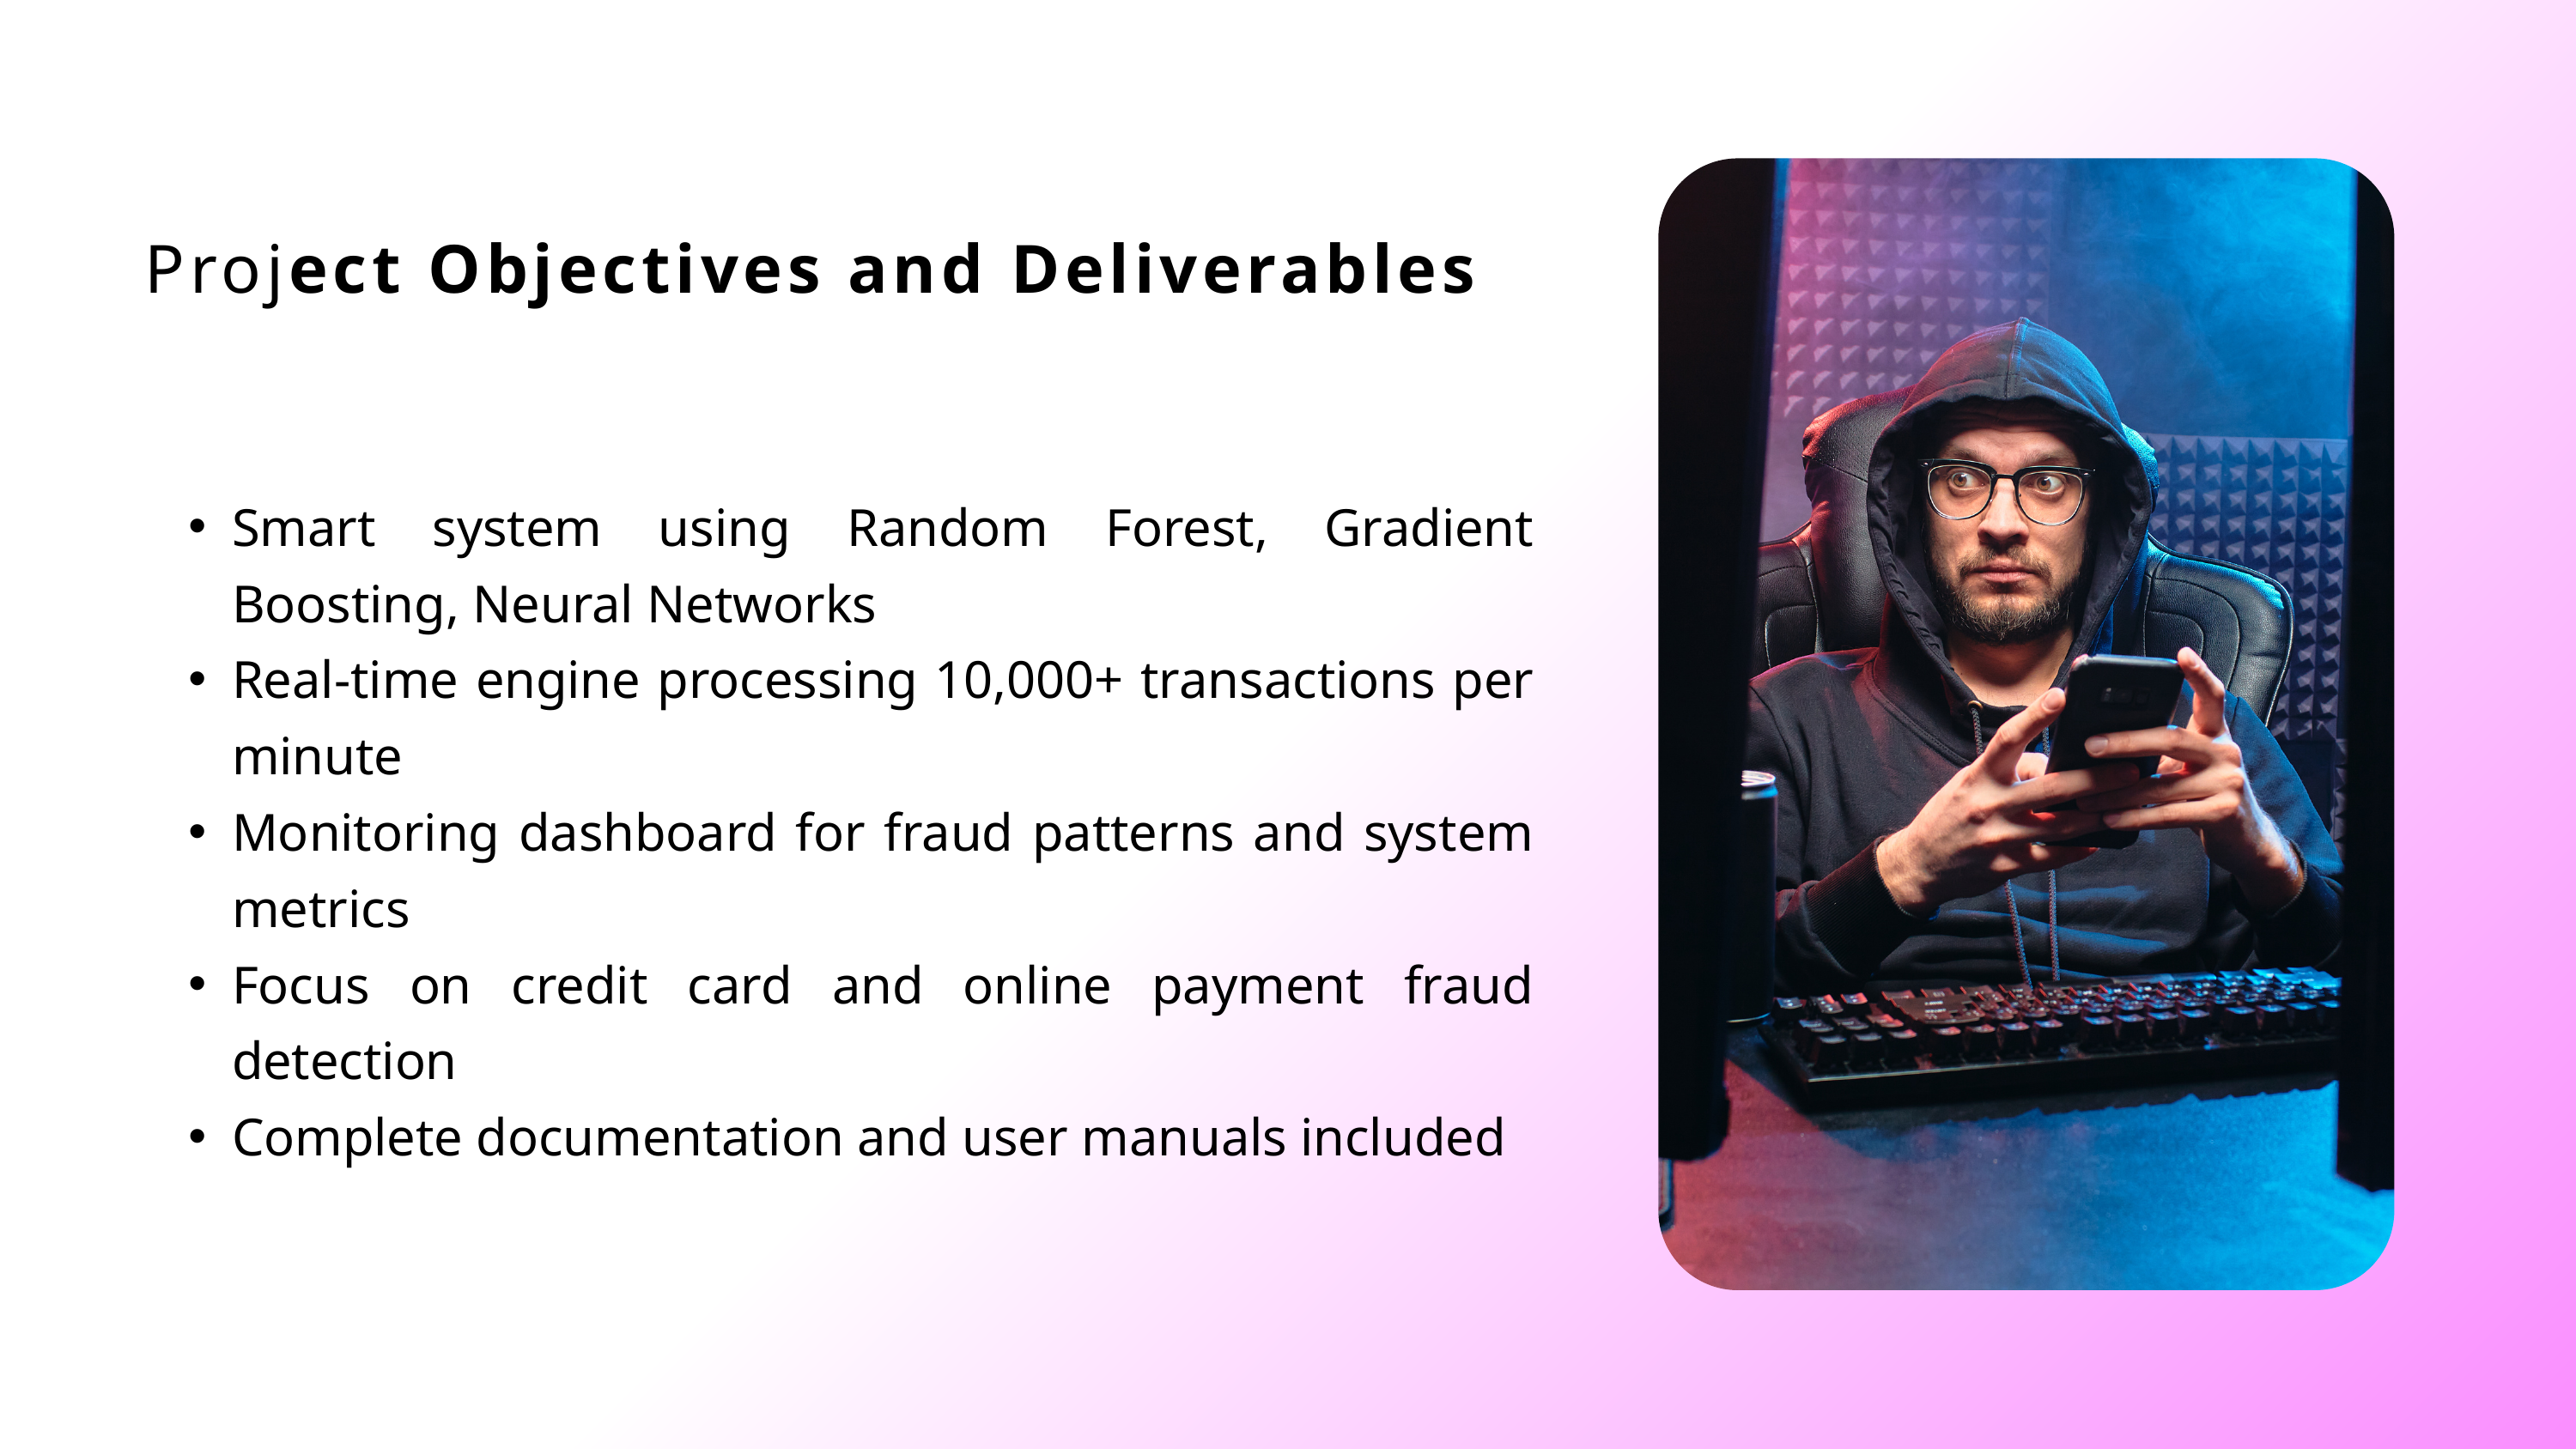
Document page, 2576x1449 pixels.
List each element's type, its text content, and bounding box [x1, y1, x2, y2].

text_box Project Objectives and Deliverables [144, 203, 1534, 307]
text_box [1658, 158, 2395, 1291]
text_box Smart system using Random Forest, Gradient Boosting, Neural Networks Real-time engine processing 10,000+ transactions per minute Monitoring dashboard for fraud patterns and system metrics Focus on credit card and online payment fraud detection Complete documentation and user manuals included [144, 480, 1534, 1167]
